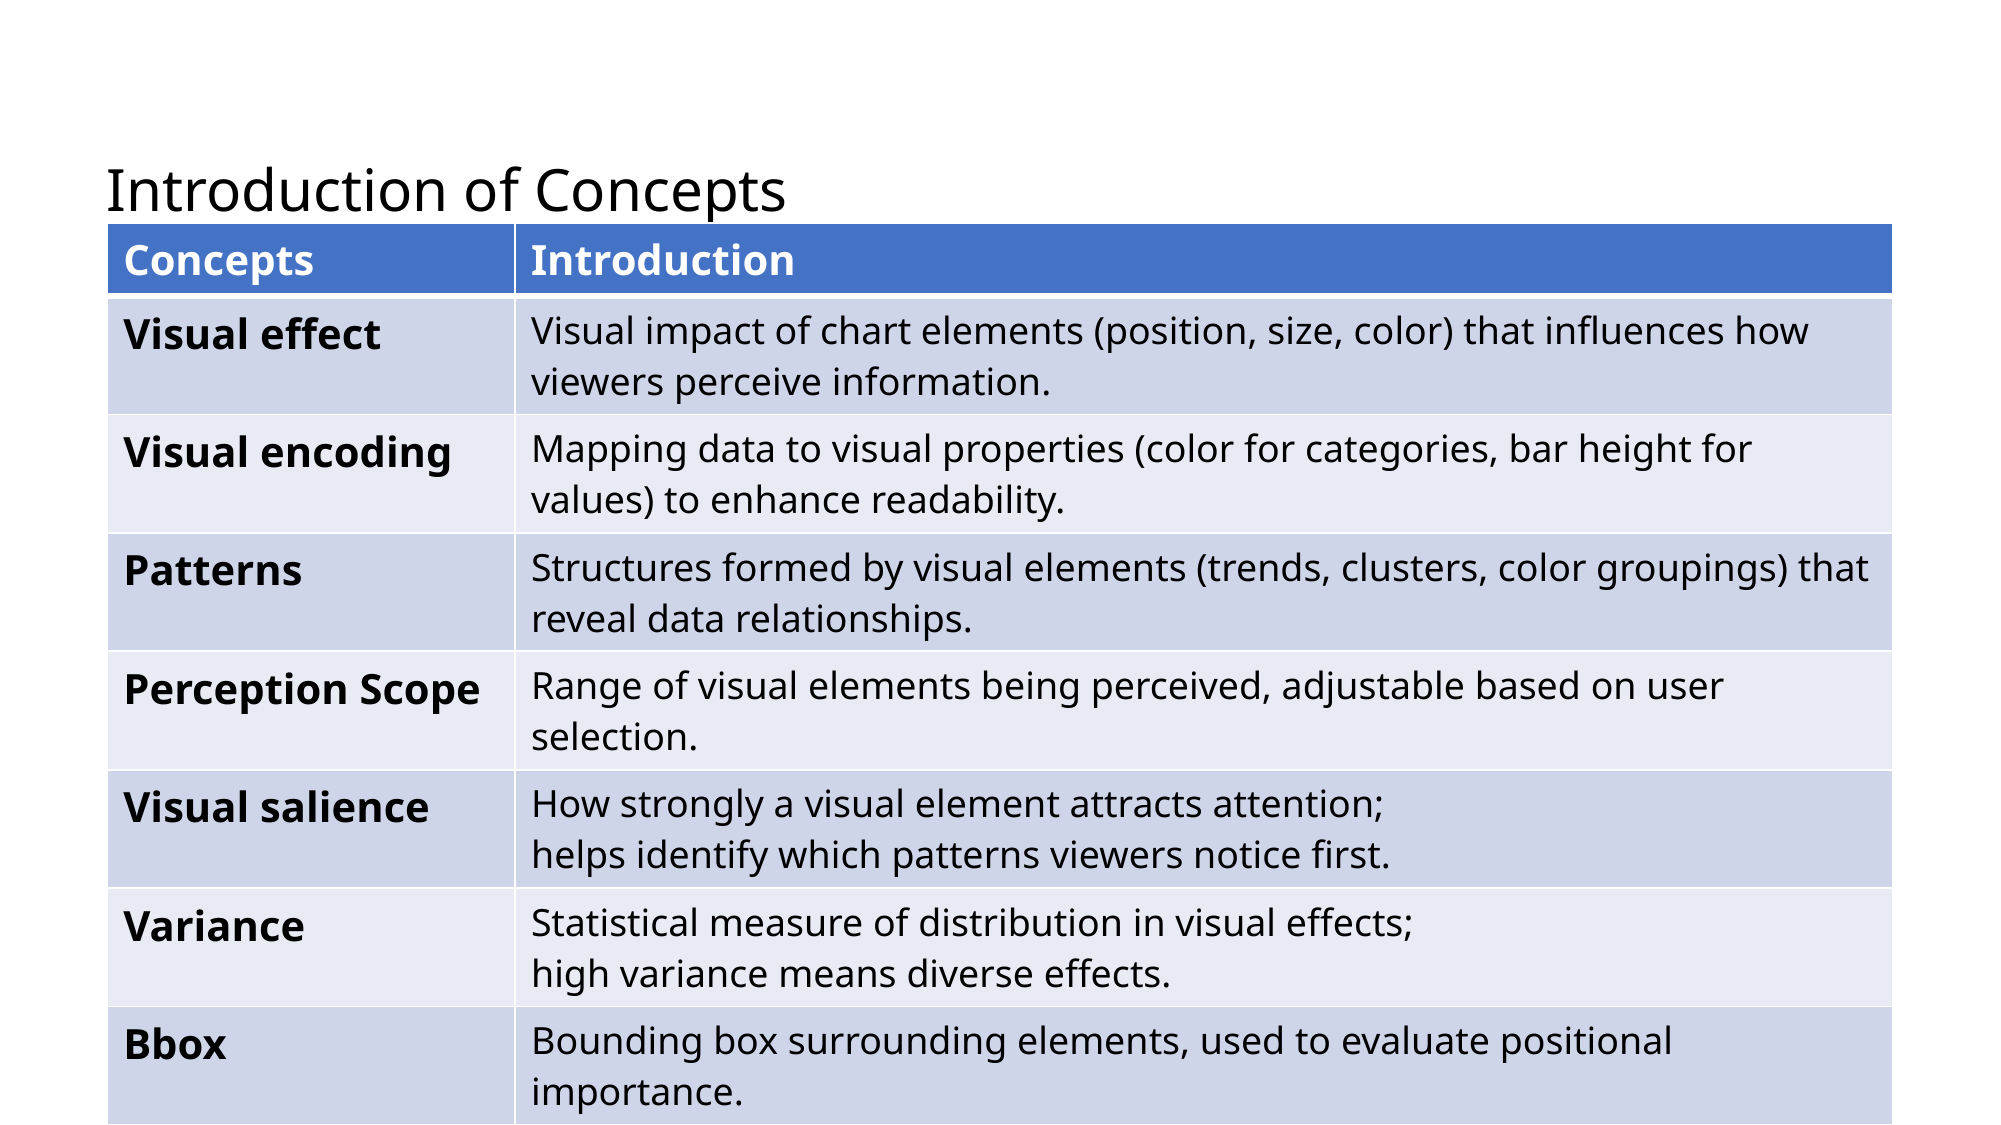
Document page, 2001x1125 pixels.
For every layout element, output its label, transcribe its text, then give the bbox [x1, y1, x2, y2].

table_cell Patterns [108, 534, 514, 650]
table_cell Perception Scope [108, 652, 514, 769]
table_cell Visual impact of chart elements (position, size, color) that influences how viewers perceive information. [516, 299, 1892, 414]
table_cell Variance [108, 889, 514, 1006]
table_cell Visual salience [108, 771, 514, 887]
table_cell Structures formed by visual elements (trends, clusters, color groupings) that reveal data relationships. [516, 534, 1892, 650]
table_cell Statistical measure of distribution in visual effects; high variance means diverse effects. [516, 889, 1892, 1006]
table_cell Range of visual elements being perceived, adjustable based on user selection. [516, 652, 1892, 769]
table_cell Bounding box surrounding elements, used to evaluate positional importance. [516, 1007, 1892, 1124]
table_cell Mapping data to visual properties (color for categories, bar height for values) to enhance readability. [516, 415, 1892, 532]
text_box Introduction of Concepts [91, 72, 1525, 312]
table_cell How strongly a visual element attracts attention; helps identify which patterns viewers notice first. [516, 771, 1892, 887]
table_header Introduction [516, 224, 1892, 293]
table_cell Visual effect [108, 299, 514, 414]
table_cell Bbox [108, 1007, 514, 1124]
table_header Concepts [108, 224, 514, 293]
table_cell Visual encoding [108, 415, 514, 532]
